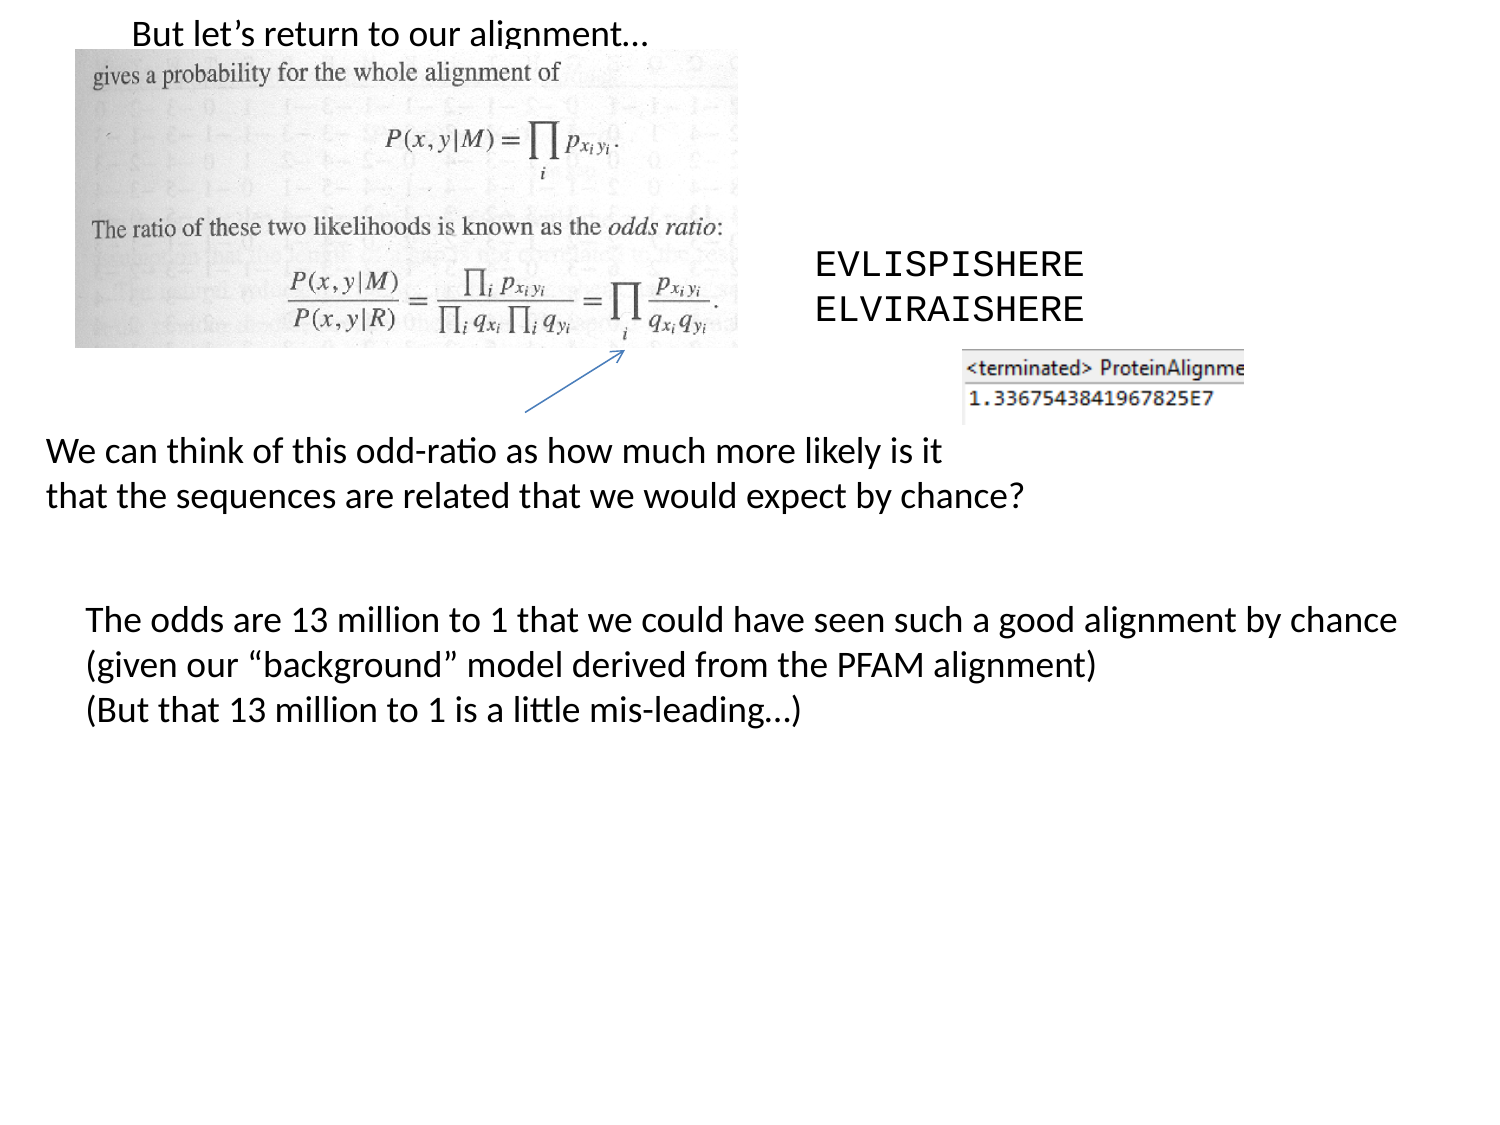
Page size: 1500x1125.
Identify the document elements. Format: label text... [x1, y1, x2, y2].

text_box But let’s return to our alignment… [116, 1, 664, 48]
picture [962, 349, 1244, 426]
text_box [524, 349, 626, 413]
text_box We can think of this odd-ratio as how much more likely is it that the sequences are related that we would expect by chance? [31, 418, 1042, 524]
picture [74, 49, 738, 349]
text_box EVLISPISHERE ELVIRAISHERE [799, 231, 1500, 337]
text_box The odds are 13 million to 1 that we could have seen such a good alignment by chance (given our “background” model derived from the PFAM alignment) (But that 13 million to 1 is a little mis-leading…) [70, 587, 1415, 738]
